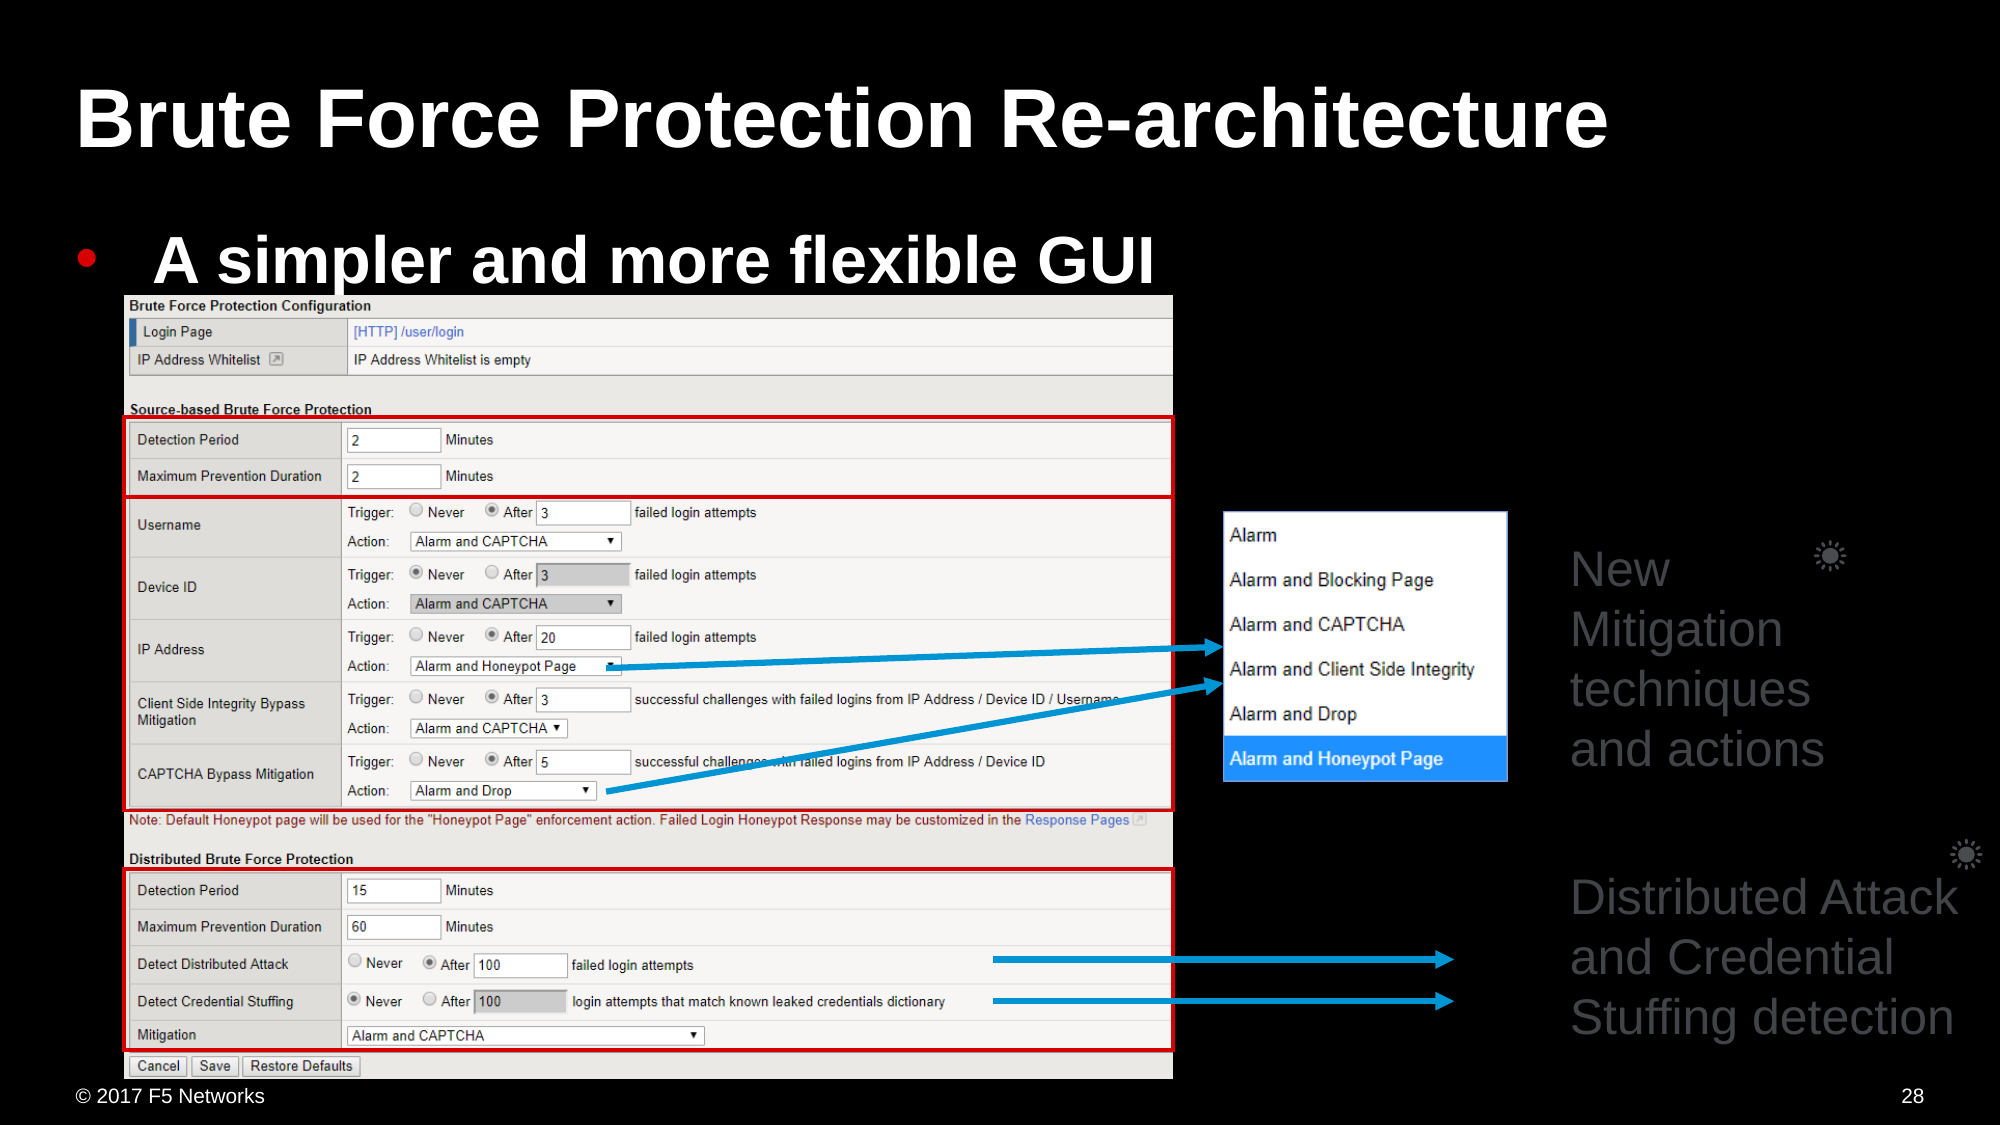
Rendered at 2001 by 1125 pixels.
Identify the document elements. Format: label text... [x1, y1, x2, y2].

slide_number 28 [1500, 1065, 1950, 1125]
list A simpler and more flexible GUI [50, 200, 1950, 1050]
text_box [606, 646, 1224, 669]
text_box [606, 683, 1224, 792]
title Brute Force Protection Re-architecture [50, 50, 1950, 193]
footer © 2017 F5 Networks [50, 1065, 725, 1125]
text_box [1544, 838, 1999, 1072]
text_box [1544, 510, 1874, 805]
picture [1223, 511, 1508, 782]
picture [124, 295, 1173, 1079]
